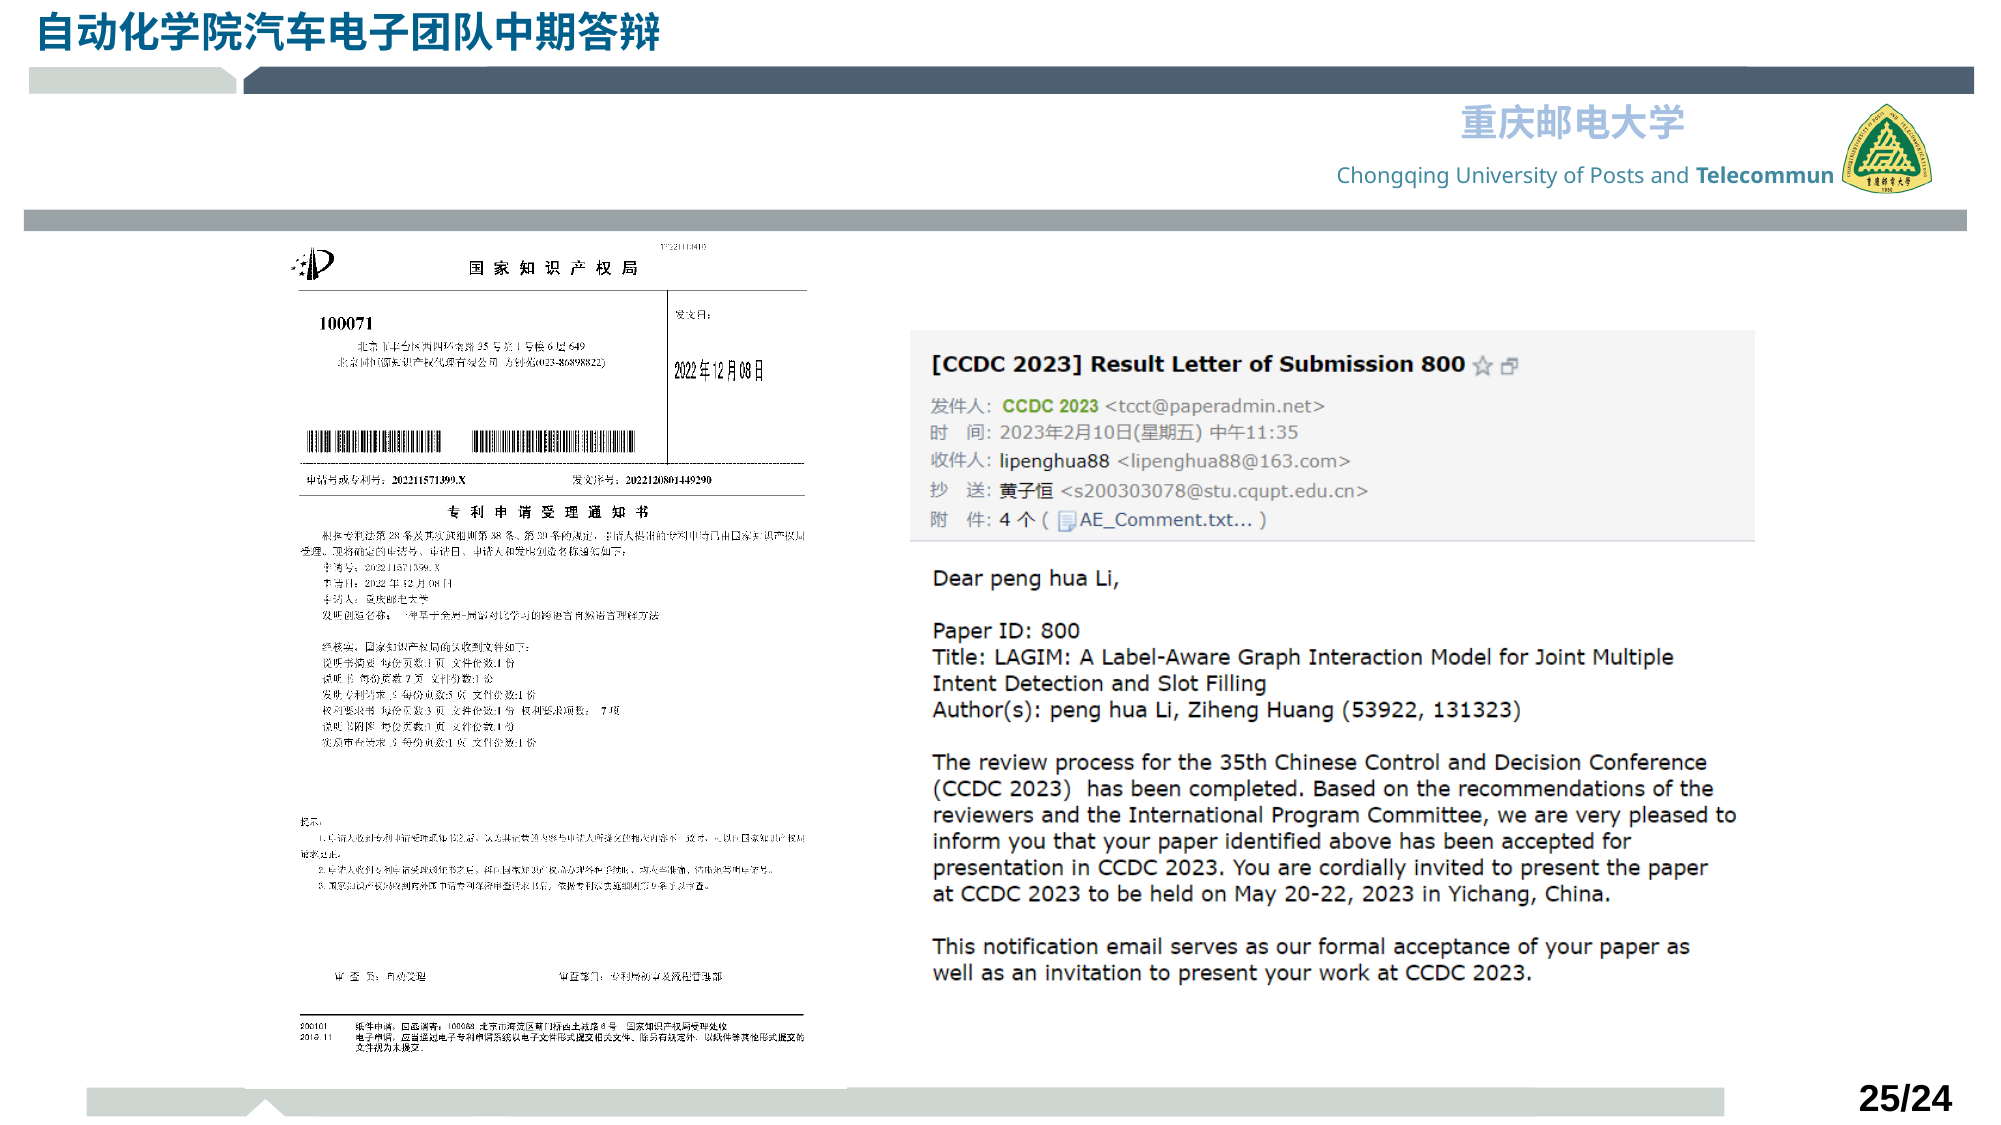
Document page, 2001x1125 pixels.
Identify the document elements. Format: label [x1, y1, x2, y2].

picture [910, 330, 1756, 996]
picture [244, 237, 847, 1089]
picture [1836, 103, 1937, 194]
